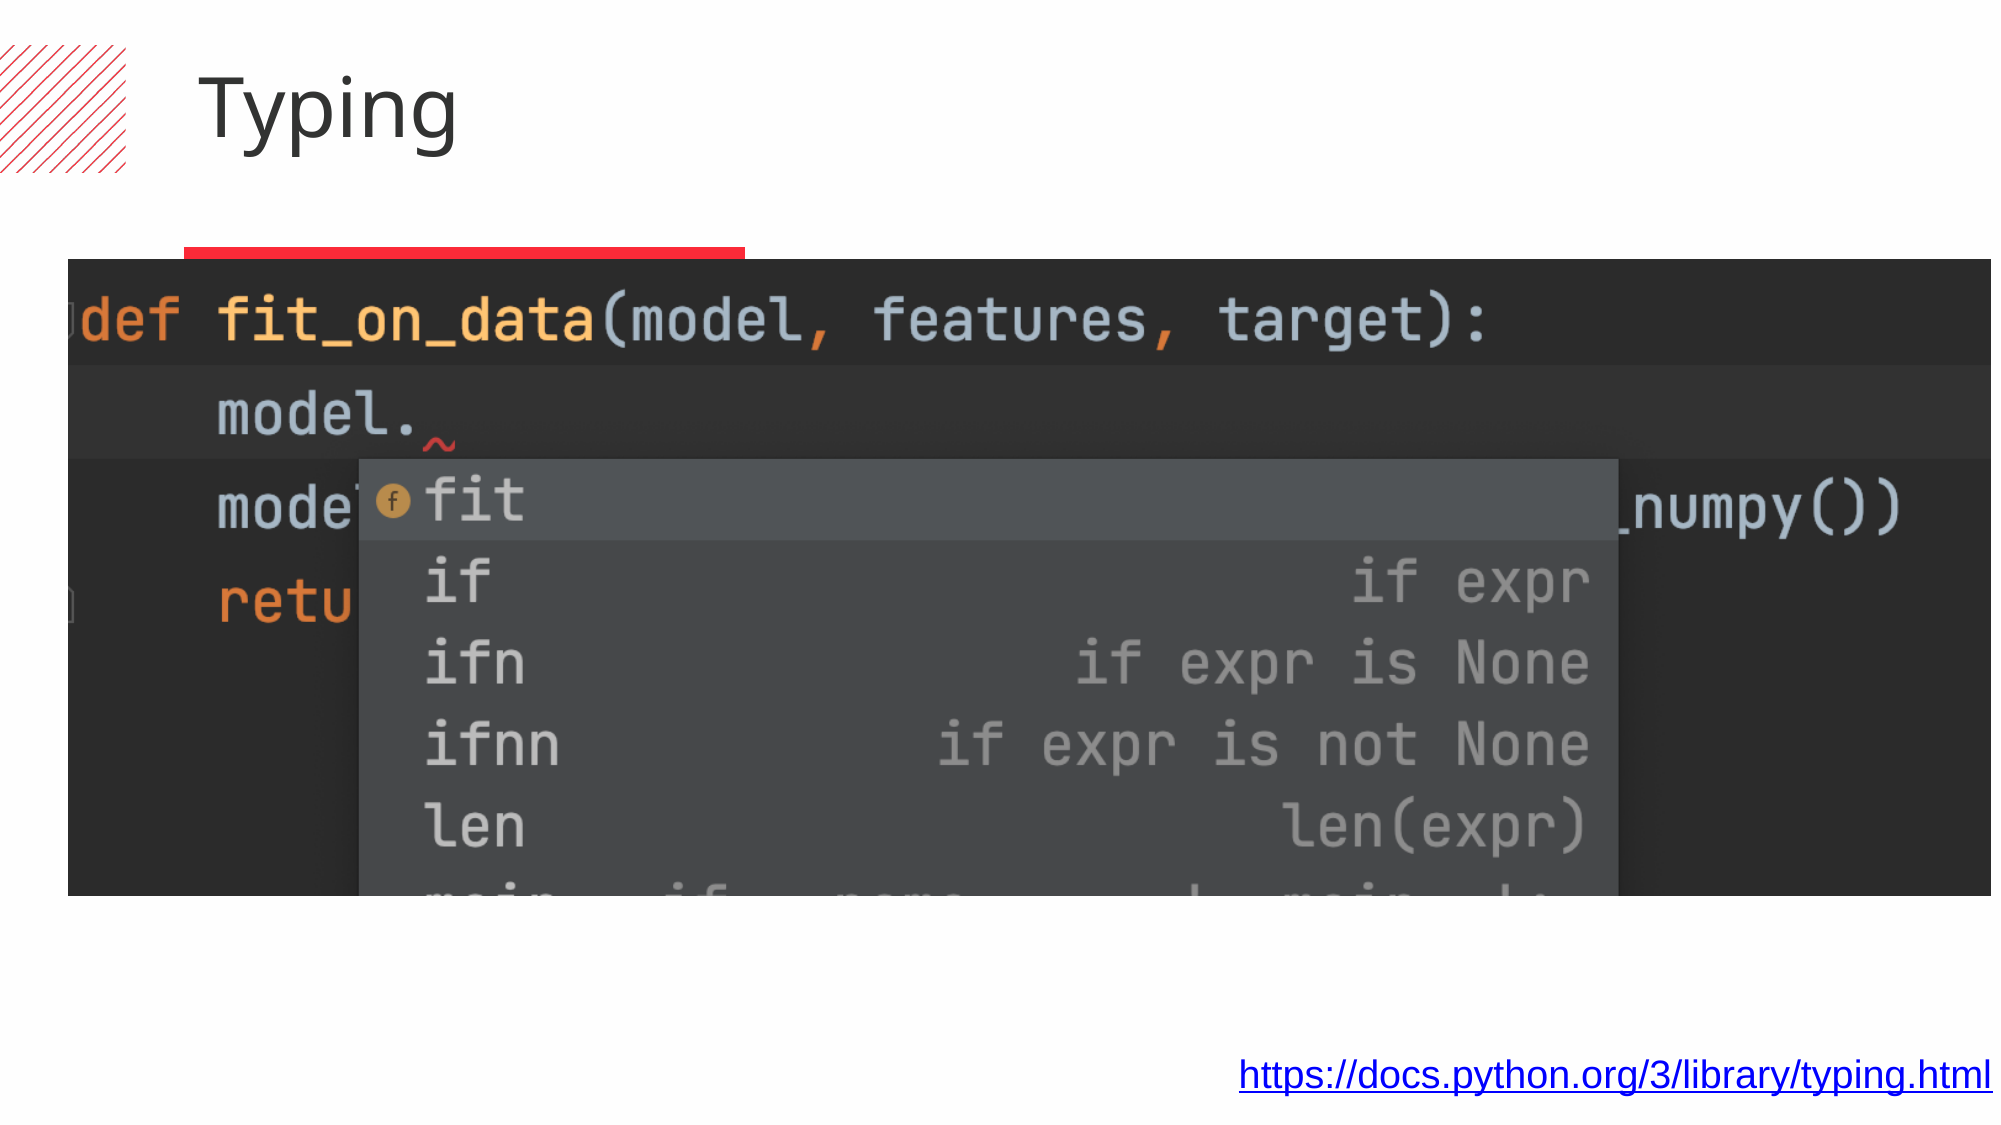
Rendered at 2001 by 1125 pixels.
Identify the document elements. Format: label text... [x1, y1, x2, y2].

text_box https://docs.python.org/3/library/typing.html [1218, 1028, 2000, 1117]
picture [67, 259, 1991, 896]
list Typing [183, 58, 1780, 194]
picture [0, 45, 126, 173]
